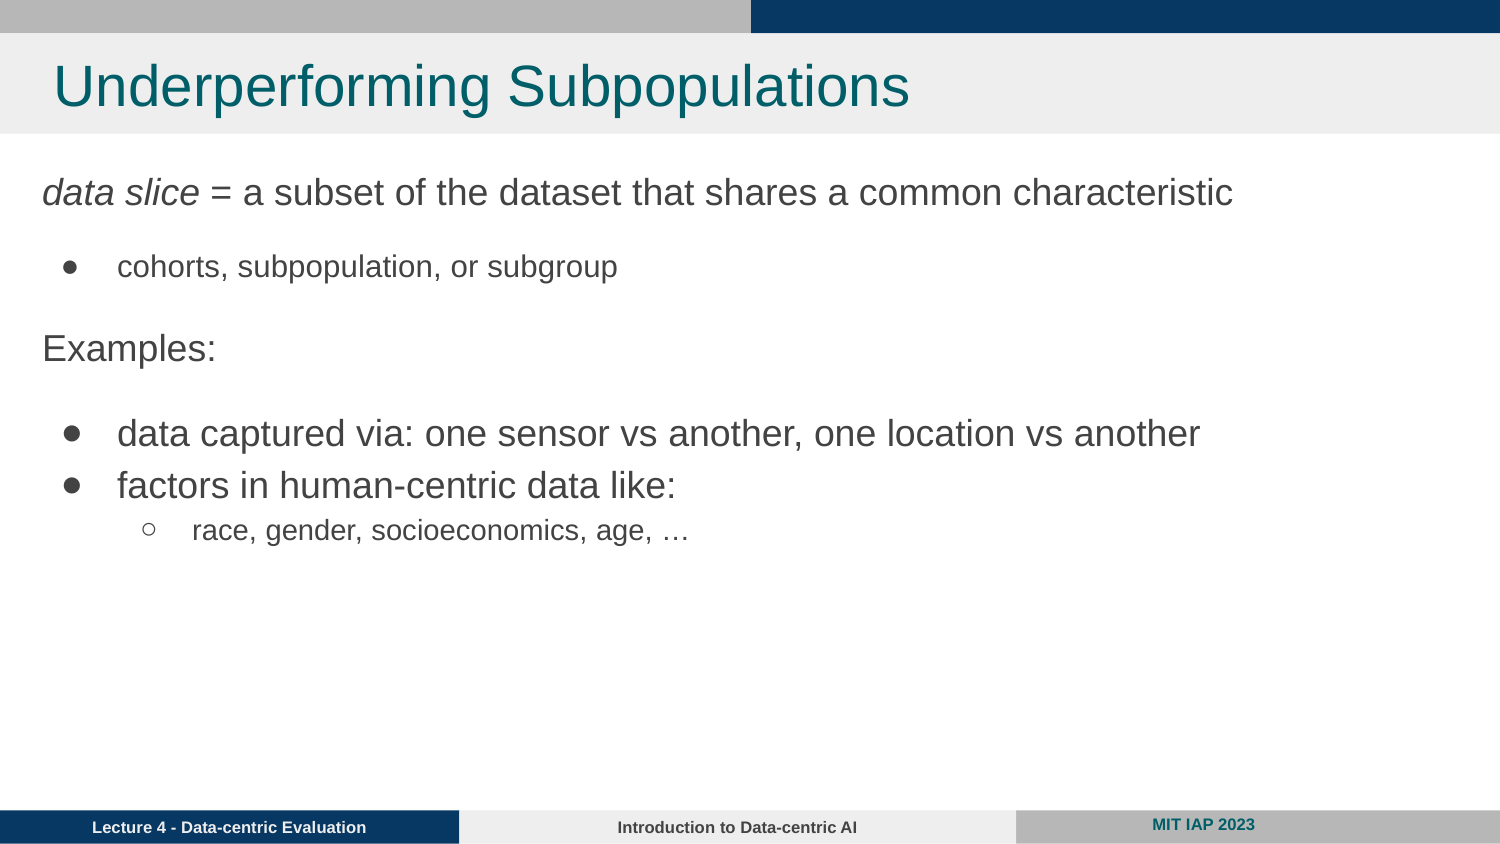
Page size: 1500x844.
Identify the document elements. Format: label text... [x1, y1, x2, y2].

list data slice = a subset of the dataset that shares a common characteristic cohorts, subpopulation, or subgroup Examples: data captured via: one sensor vs another, one location vs another factors in human-centric data like: race, gender, socioeconomics, age, … [26, 153, 1425, 782]
title Underperforming Subpopulations [38, 33, 1437, 134]
